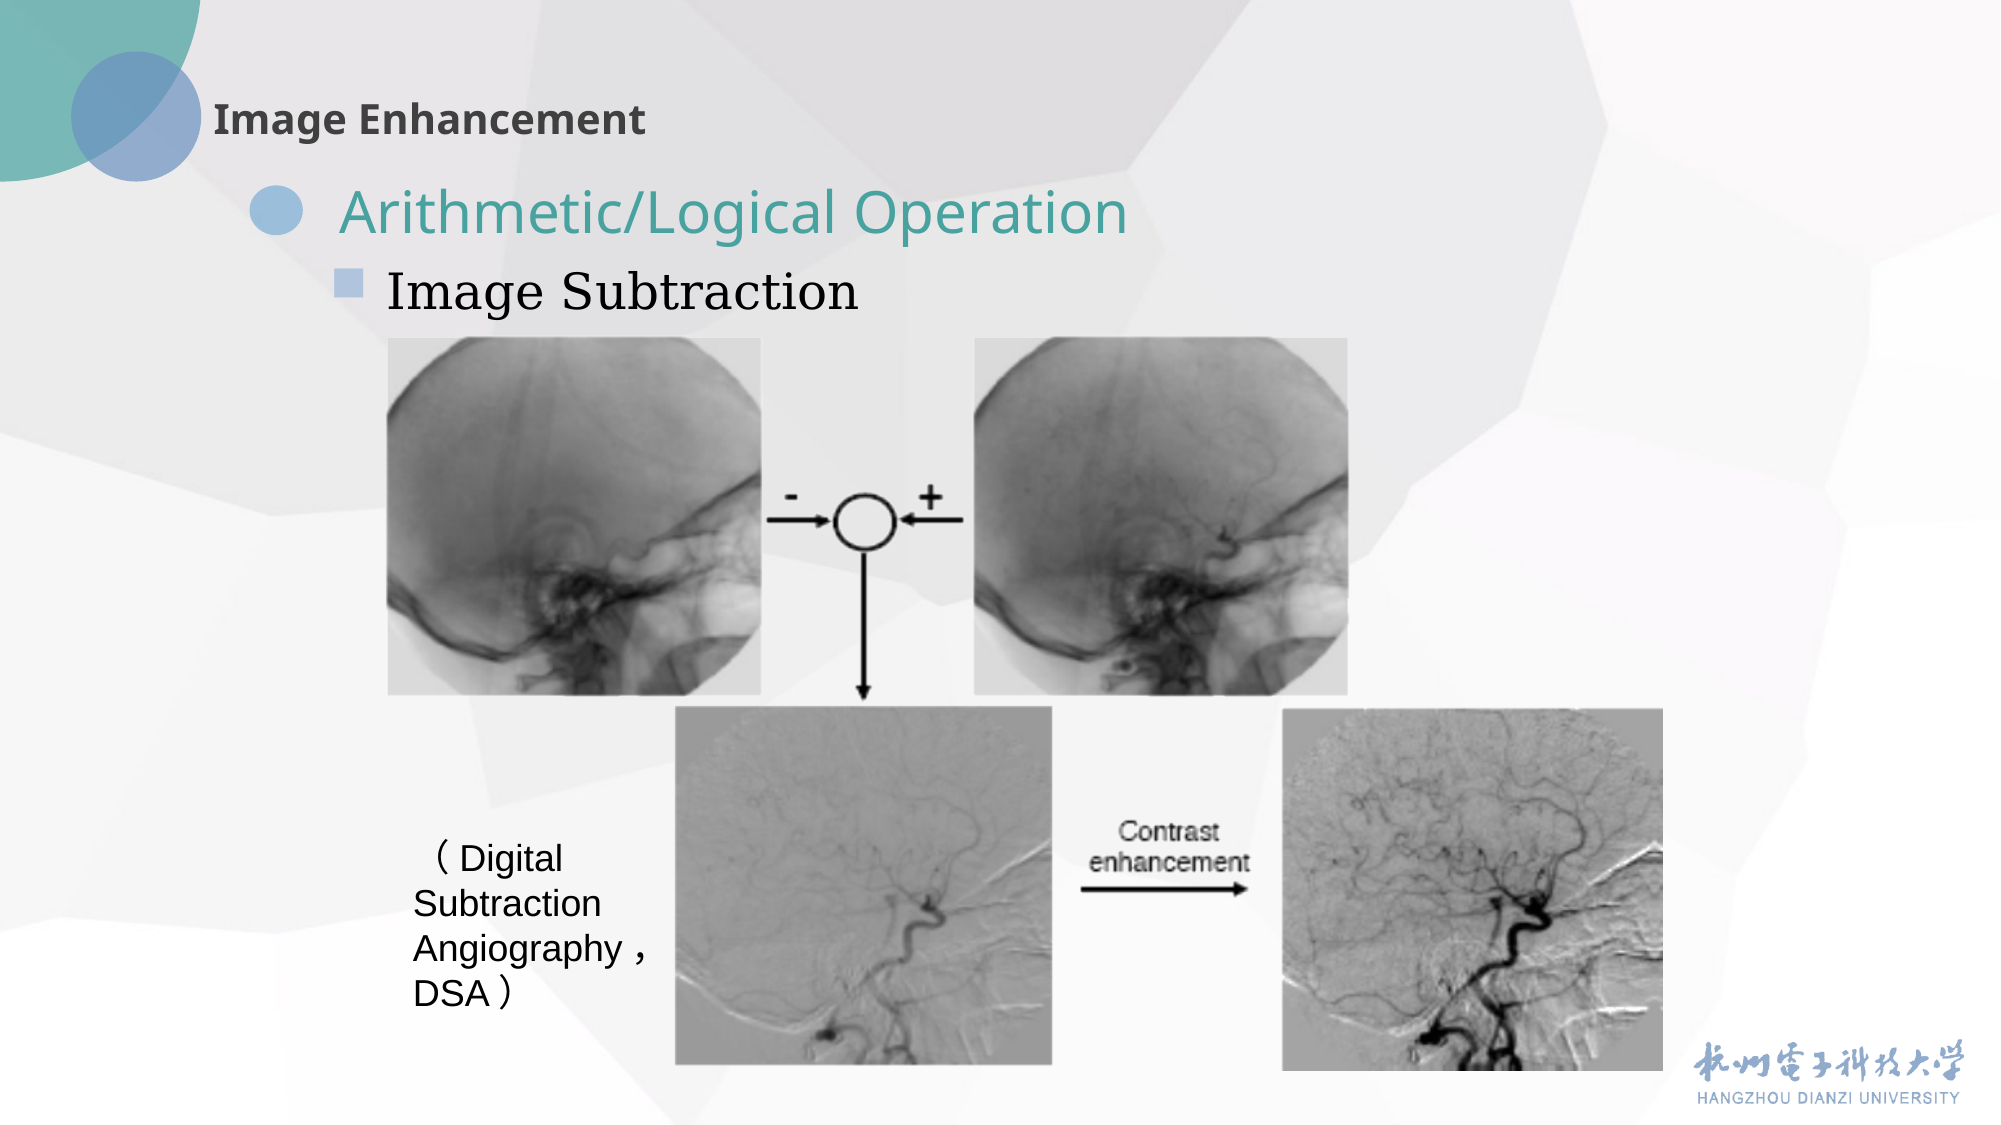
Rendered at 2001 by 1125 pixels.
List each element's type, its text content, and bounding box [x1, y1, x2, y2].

text_box [70, 50, 203, 183]
text_box [248, 184, 304, 237]
text_box Image Subtraction [315, 252, 1417, 328]
text_box [0, 0, 202, 183]
text_box Arithmetic/Logical Operation [324, 167, 1717, 253]
picture [0, 0, 2001, 1125]
